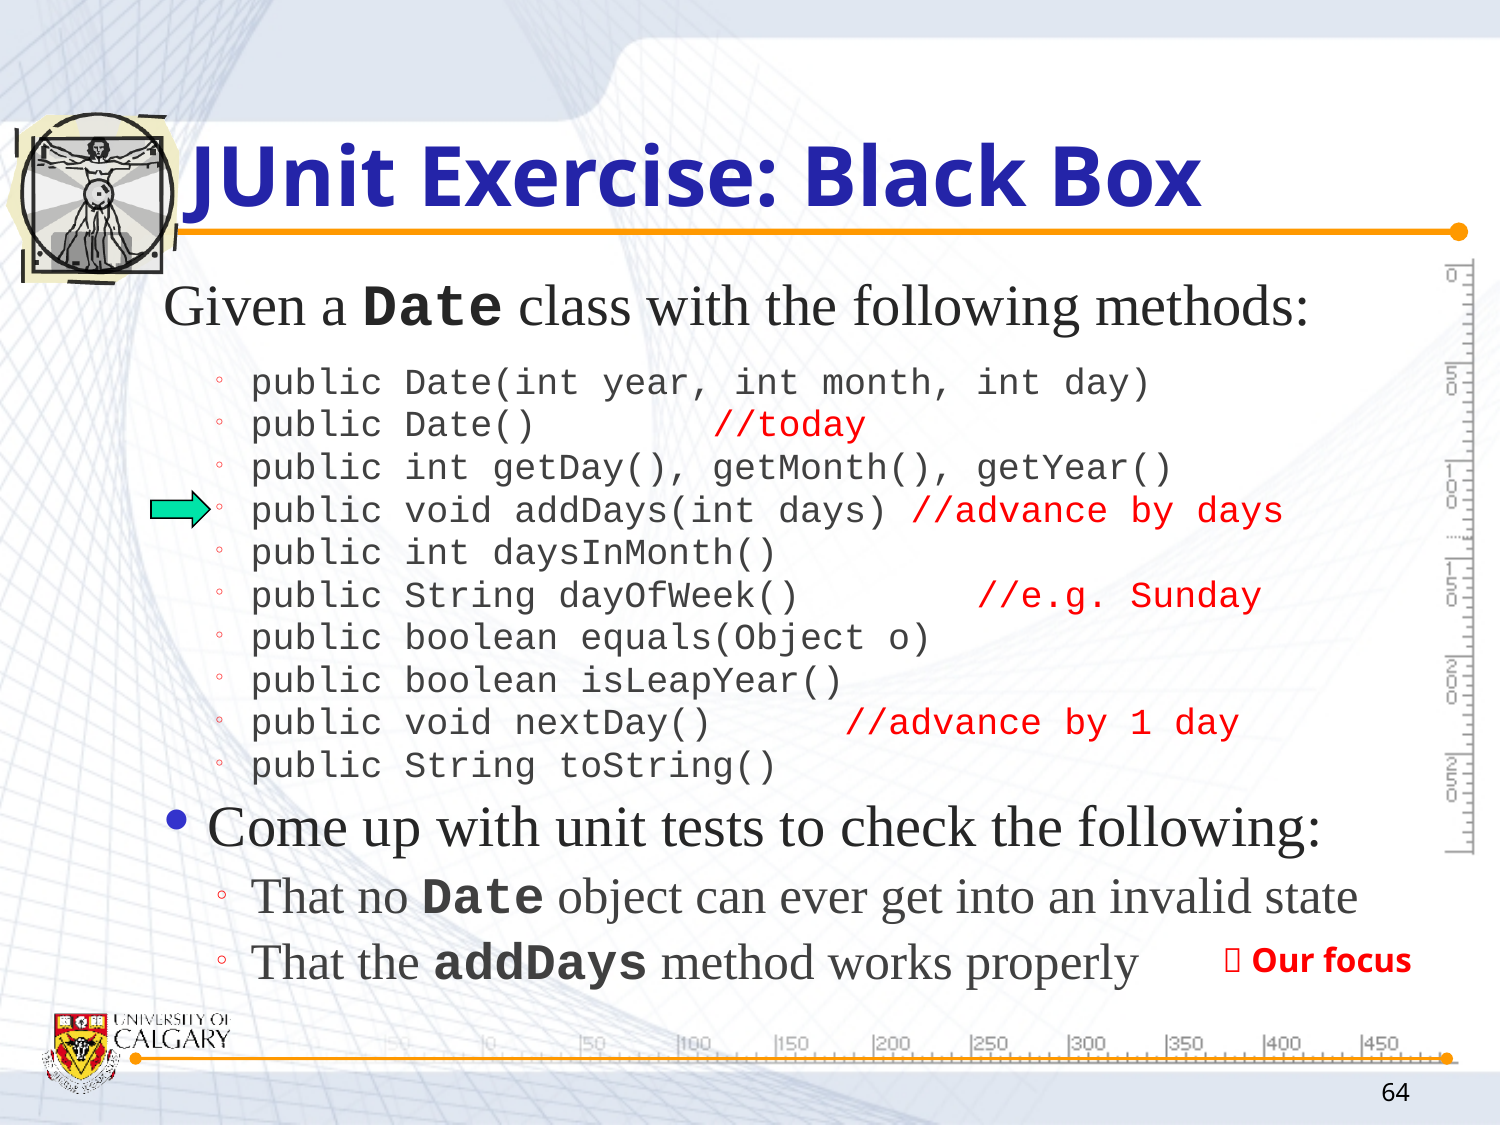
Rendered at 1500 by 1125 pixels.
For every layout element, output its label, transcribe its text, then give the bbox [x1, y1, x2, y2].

text_box [151, 491, 211, 528]
slide_number 64 [1112, 1051, 1426, 1118]
text_box  Our focus [1207, 932, 1436, 987]
title JUnit Exercise: Black Box [174, 42, 1468, 231]
list Given a Date class with the following methods: public Date(int year, int month, int day) public Date() //today public int getDay(), getMonth(), getYear() public void addDays(int days) //advance by days public int daysInMonth() public String dayOfWeek() //e.g. Sunday public boolean equals(Object o) public boolean isLeapYear() public void nextDay() //advance by 1 day public String toString() Come up with unit tests to check the following: That no Date object can ever get into an invalid state That the addDays method works properly [135, 266, 1468, 1012]
picture [0, 0, 1500, 1125]
